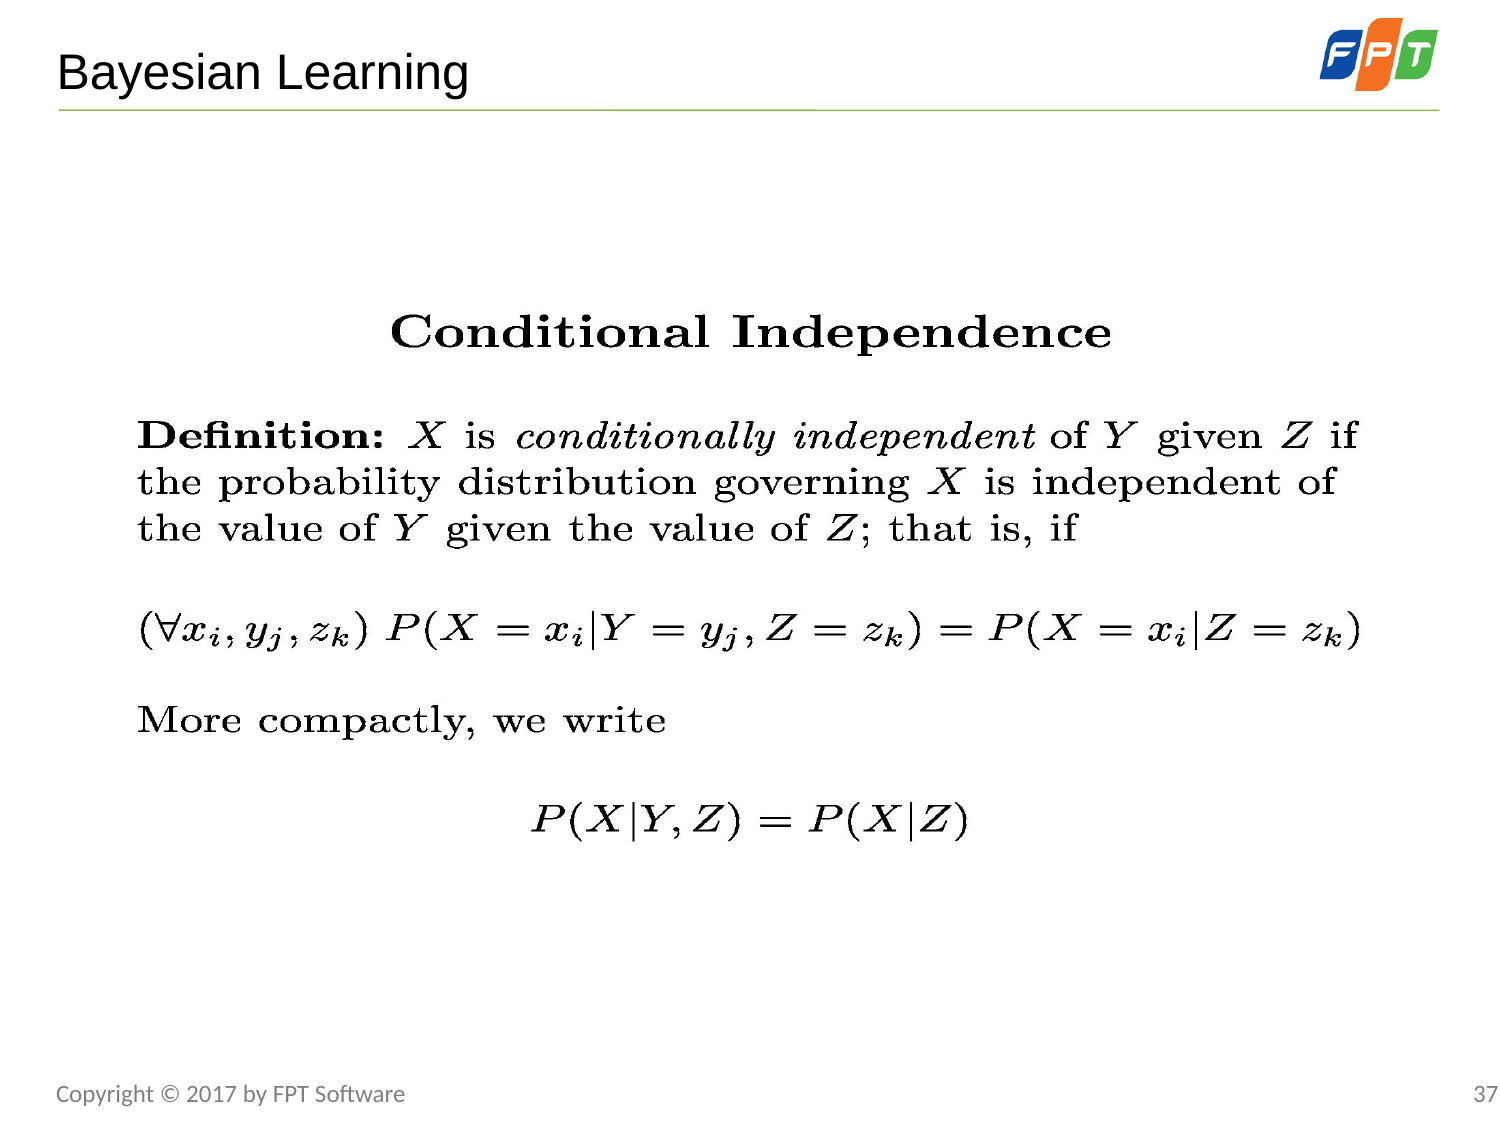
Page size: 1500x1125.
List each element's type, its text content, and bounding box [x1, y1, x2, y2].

text_box Bayesian Learning [41, 38, 1295, 116]
picture [0, 118, 1500, 1071]
picture [1317, 16, 1439, 93]
